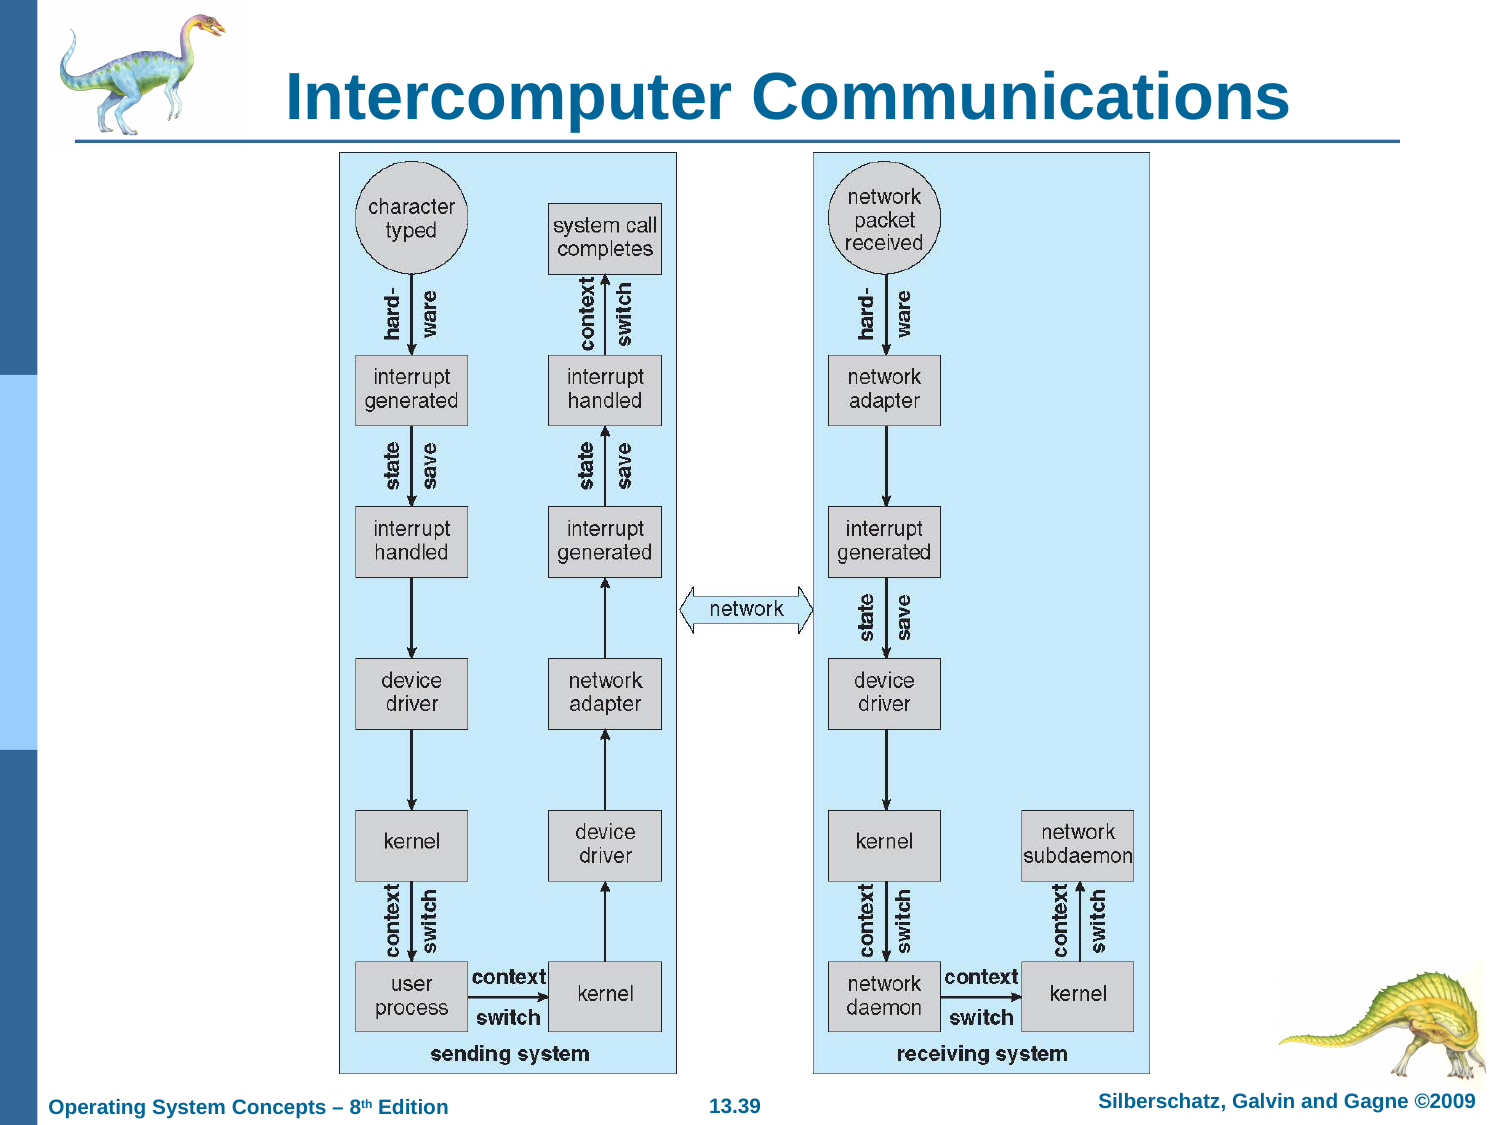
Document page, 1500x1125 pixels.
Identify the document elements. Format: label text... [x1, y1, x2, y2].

picture [46, 0, 244, 149]
picture [338, 151, 1151, 1074]
picture [1275, 959, 1486, 1090]
title Intercomputer Communications [152, 45, 1426, 141]
picture [1415, 1093, 1423, 1098]
